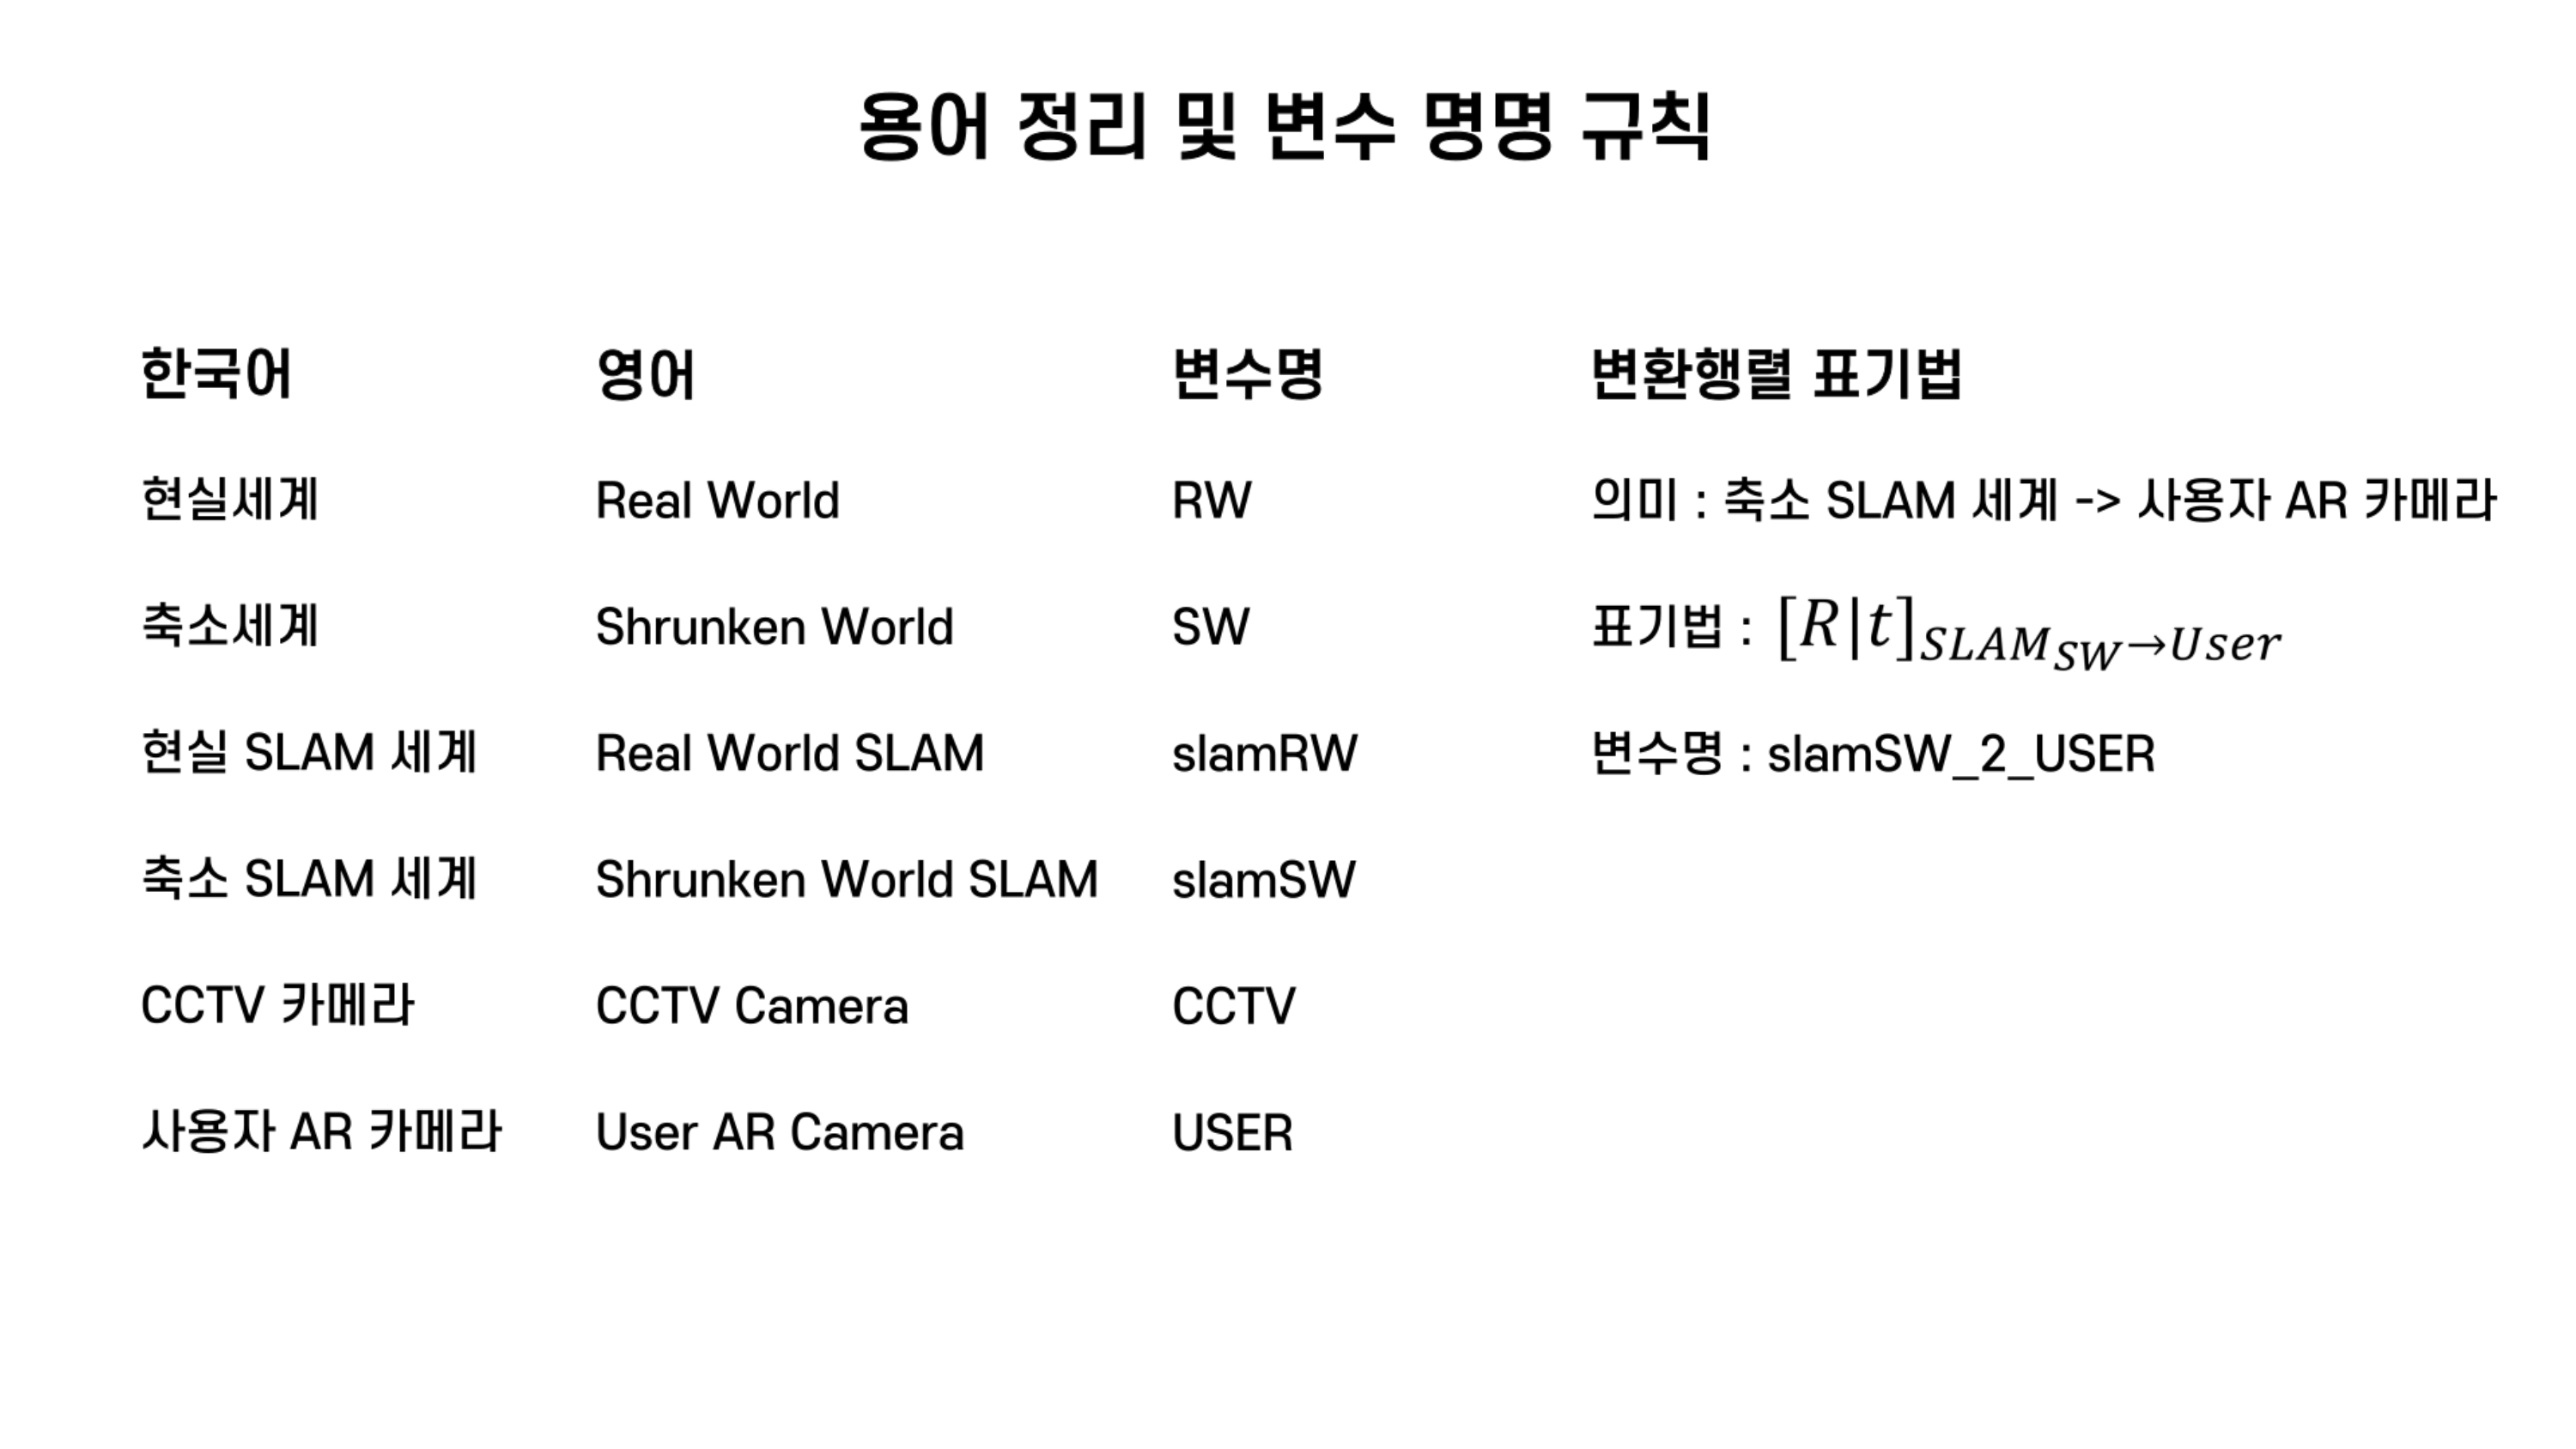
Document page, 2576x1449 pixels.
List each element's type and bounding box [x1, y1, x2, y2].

picture [575, 309, 1145, 1207]
picture [1151, 306, 1402, 1207]
picture [579, 54, 1915, 241]
picture [122, 307, 555, 1216]
picture [1570, 320, 2552, 828]
text_box [1771, 579, 2298, 694]
